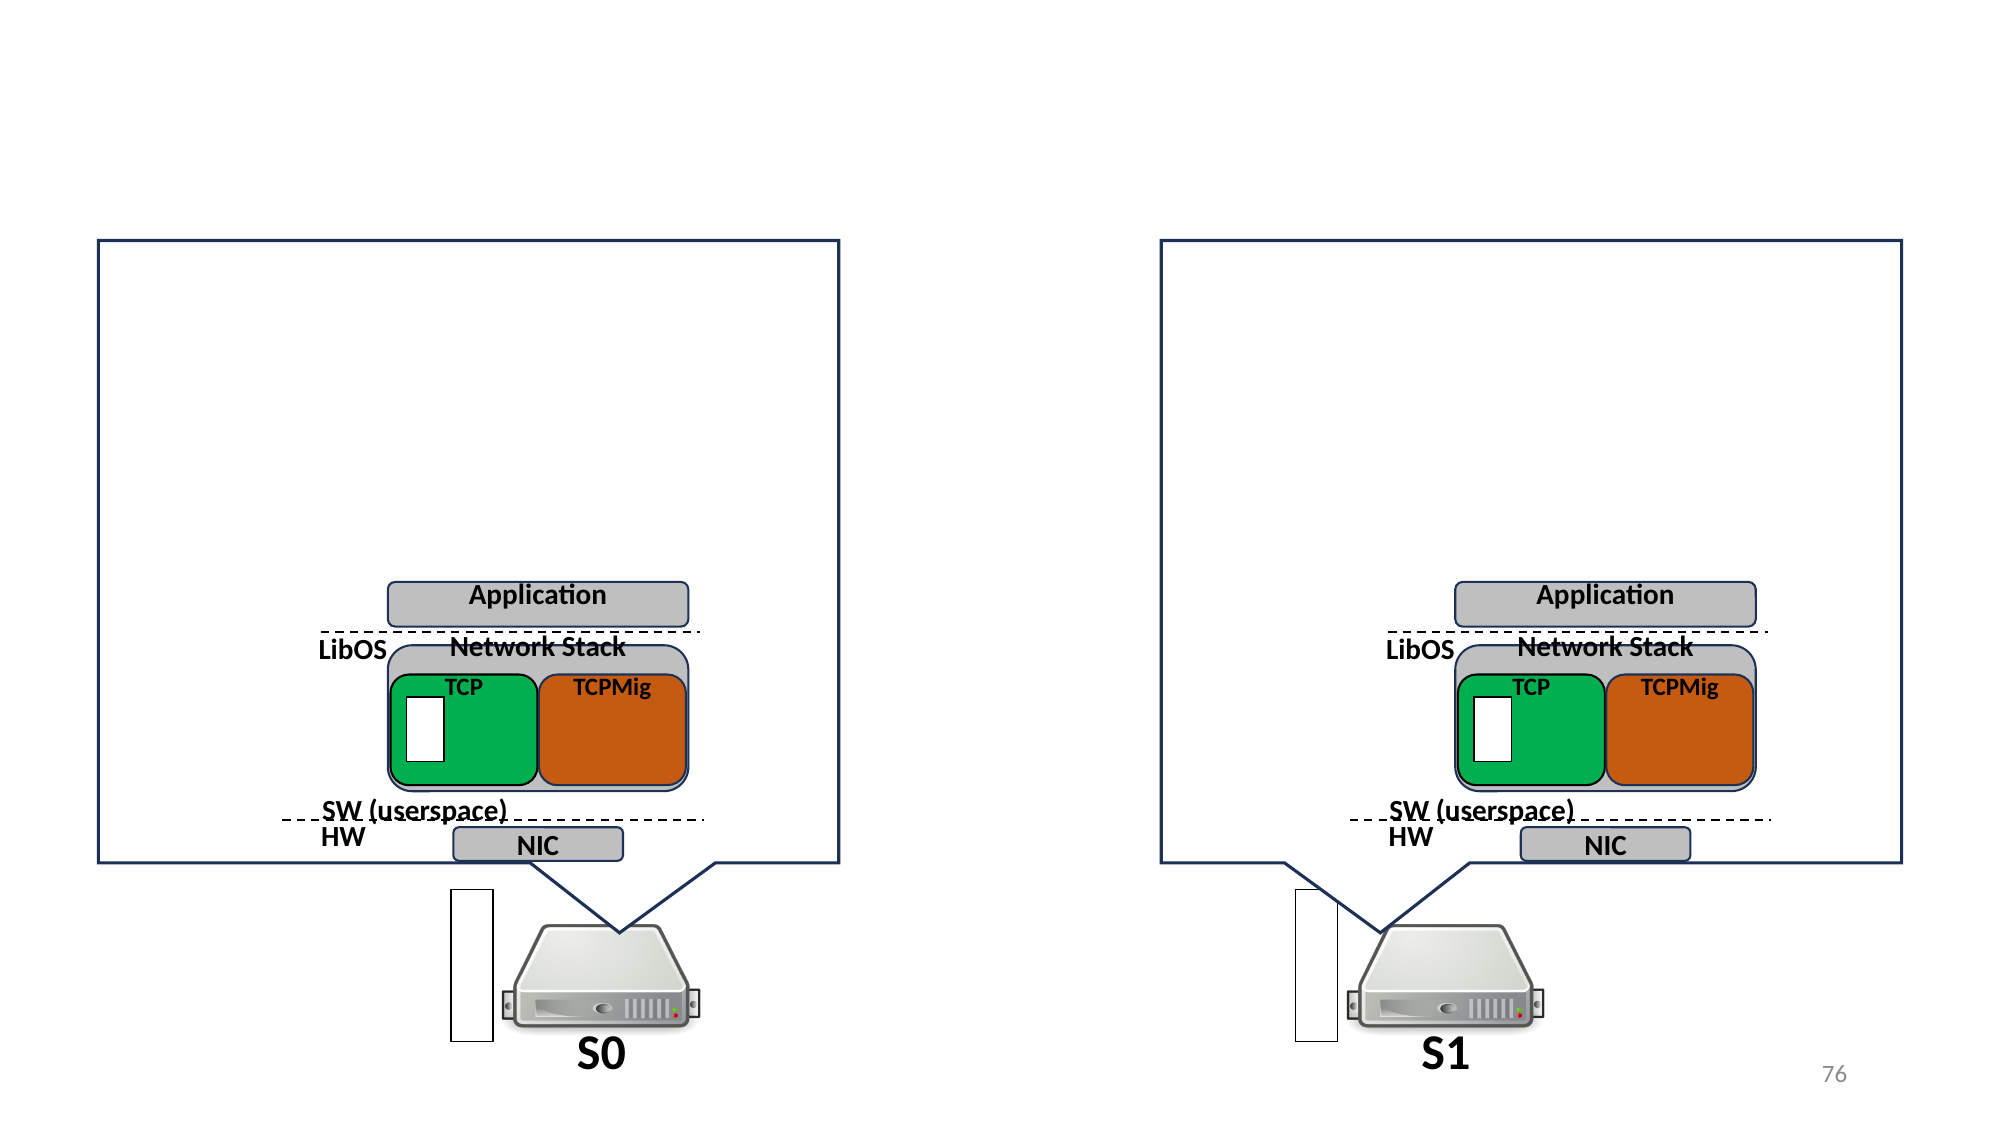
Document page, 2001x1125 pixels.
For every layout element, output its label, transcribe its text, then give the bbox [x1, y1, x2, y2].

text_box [98, 240, 1902, 863]
slide_number 76 [1412, 1042, 1863, 1103]
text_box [451, 889, 1549, 1096]
